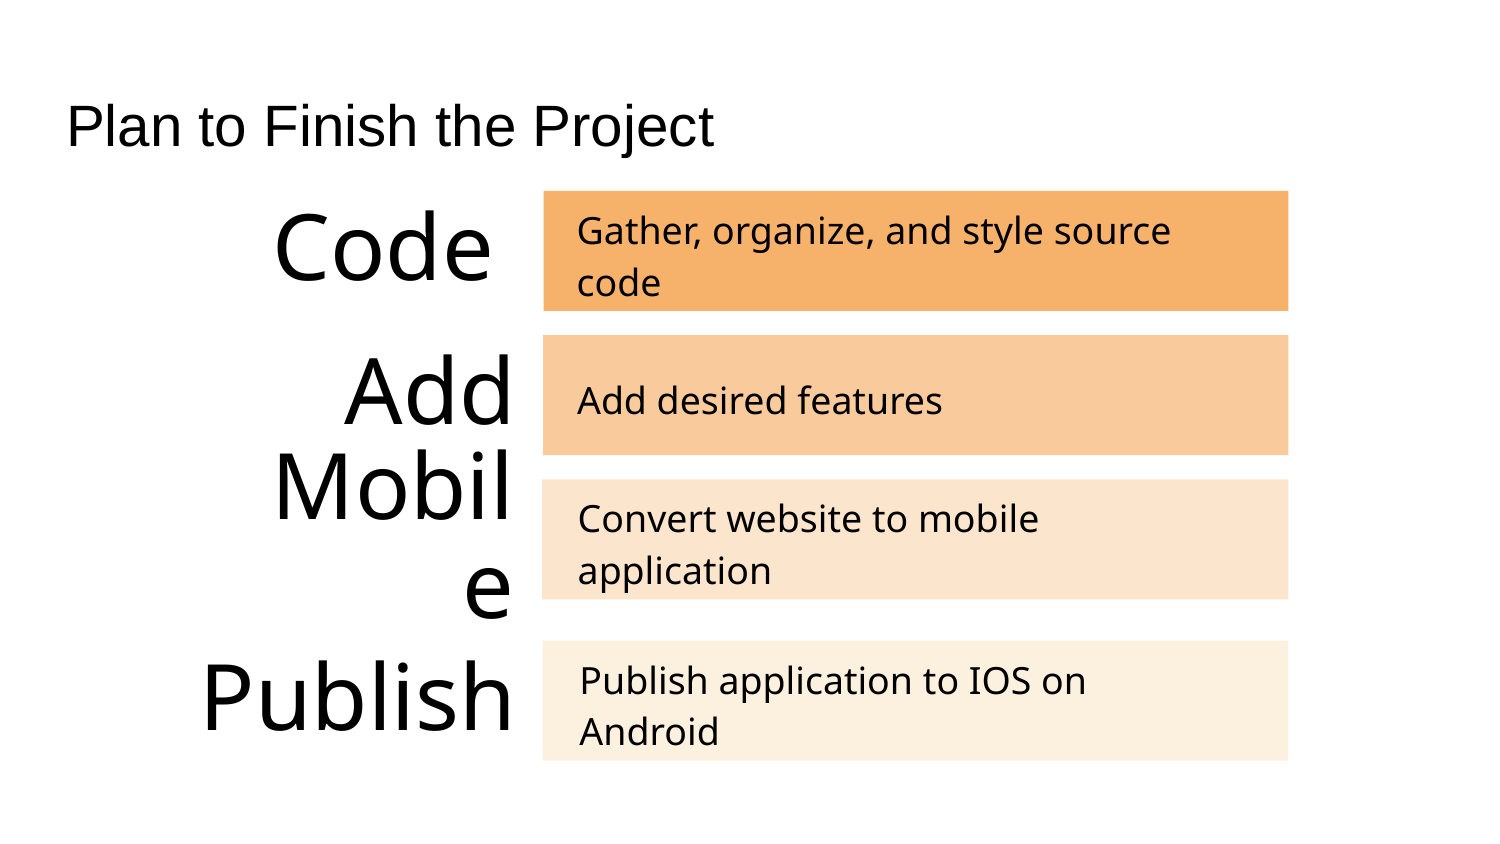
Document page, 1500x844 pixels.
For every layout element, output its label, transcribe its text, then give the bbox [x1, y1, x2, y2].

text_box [114, 334, 1289, 456]
title Plan to Finish the Project [51, 72, 1449, 167]
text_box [242, 190, 1289, 312]
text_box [205, 479, 1289, 600]
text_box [182, 640, 1289, 761]
